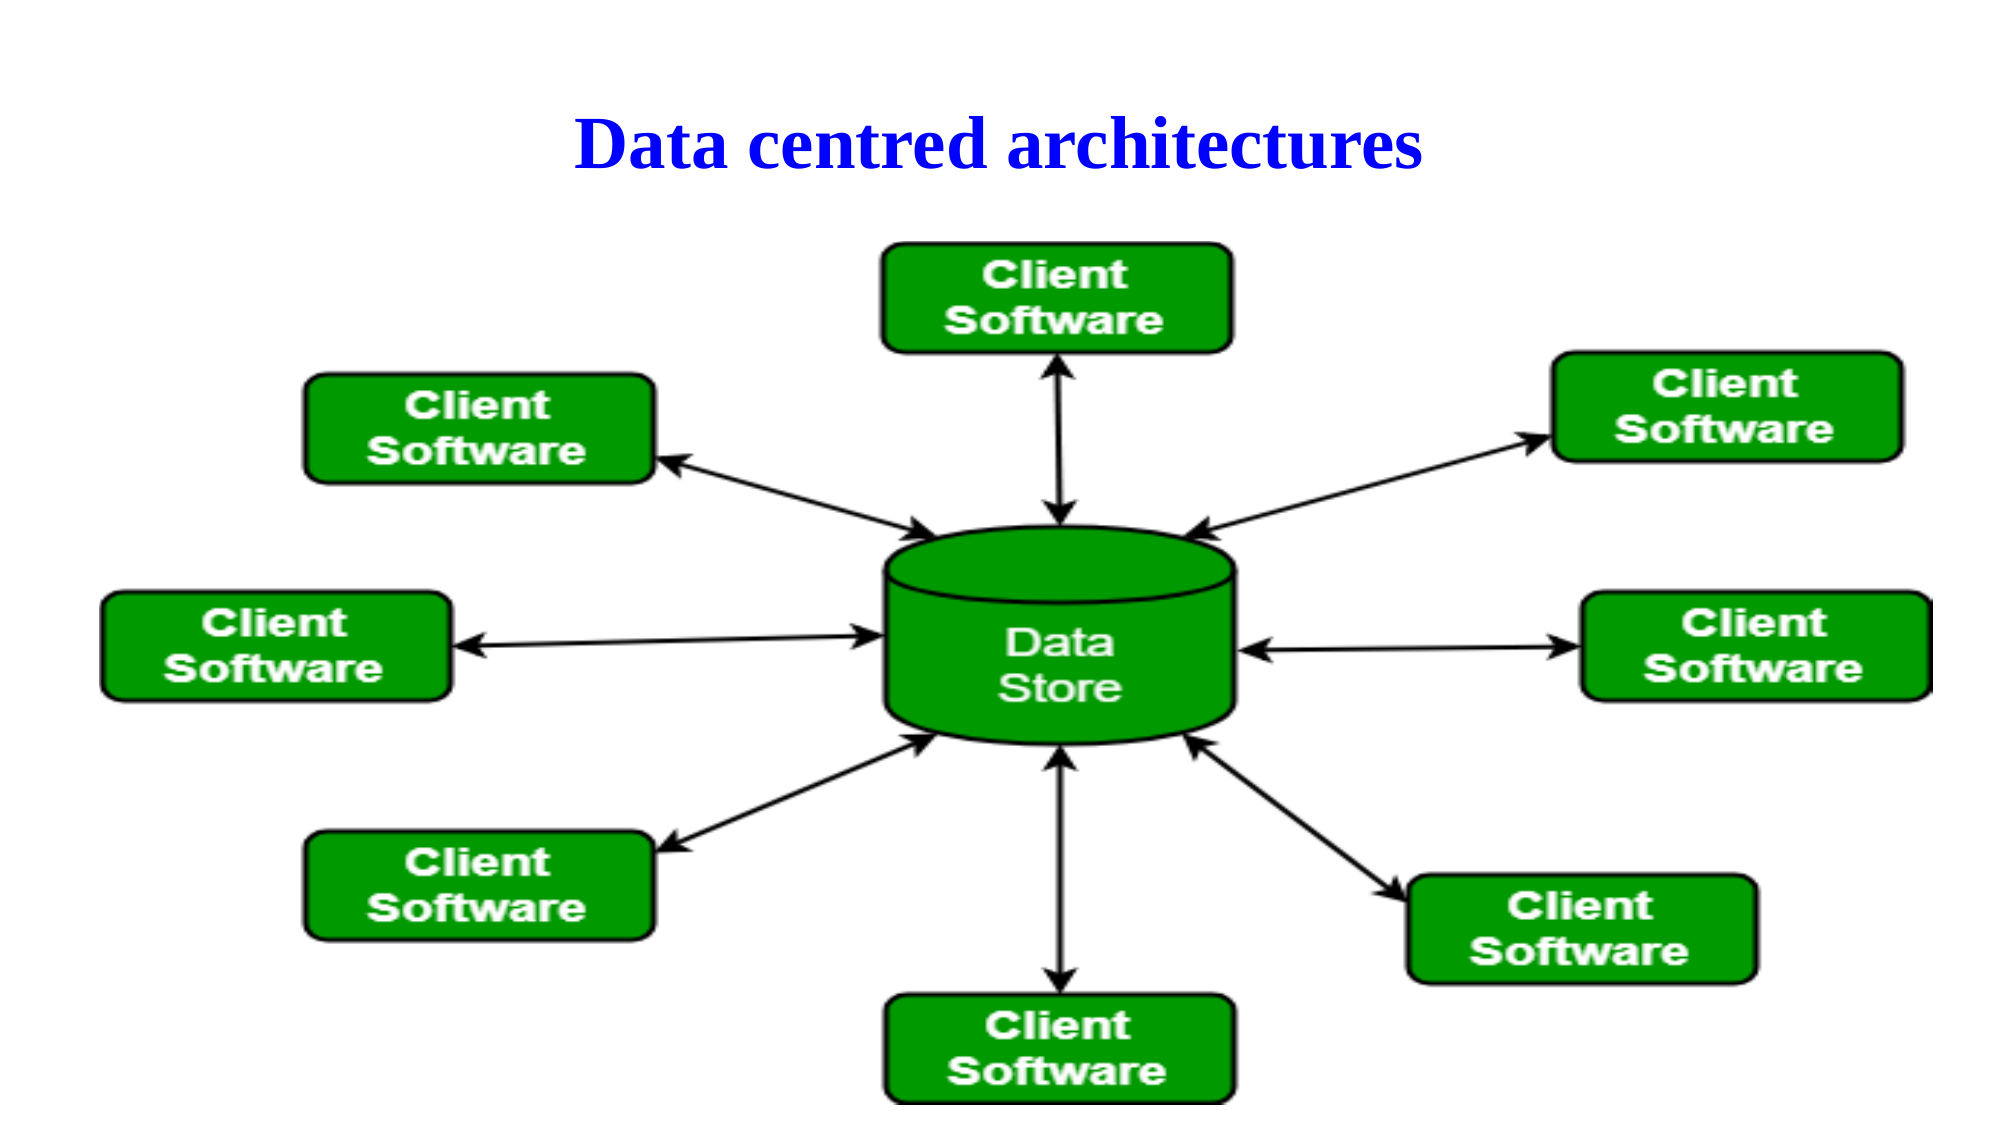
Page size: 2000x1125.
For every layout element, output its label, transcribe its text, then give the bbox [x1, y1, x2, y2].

title Data centred architectures [99, 45, 1900, 233]
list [99, 240, 1933, 1106]
